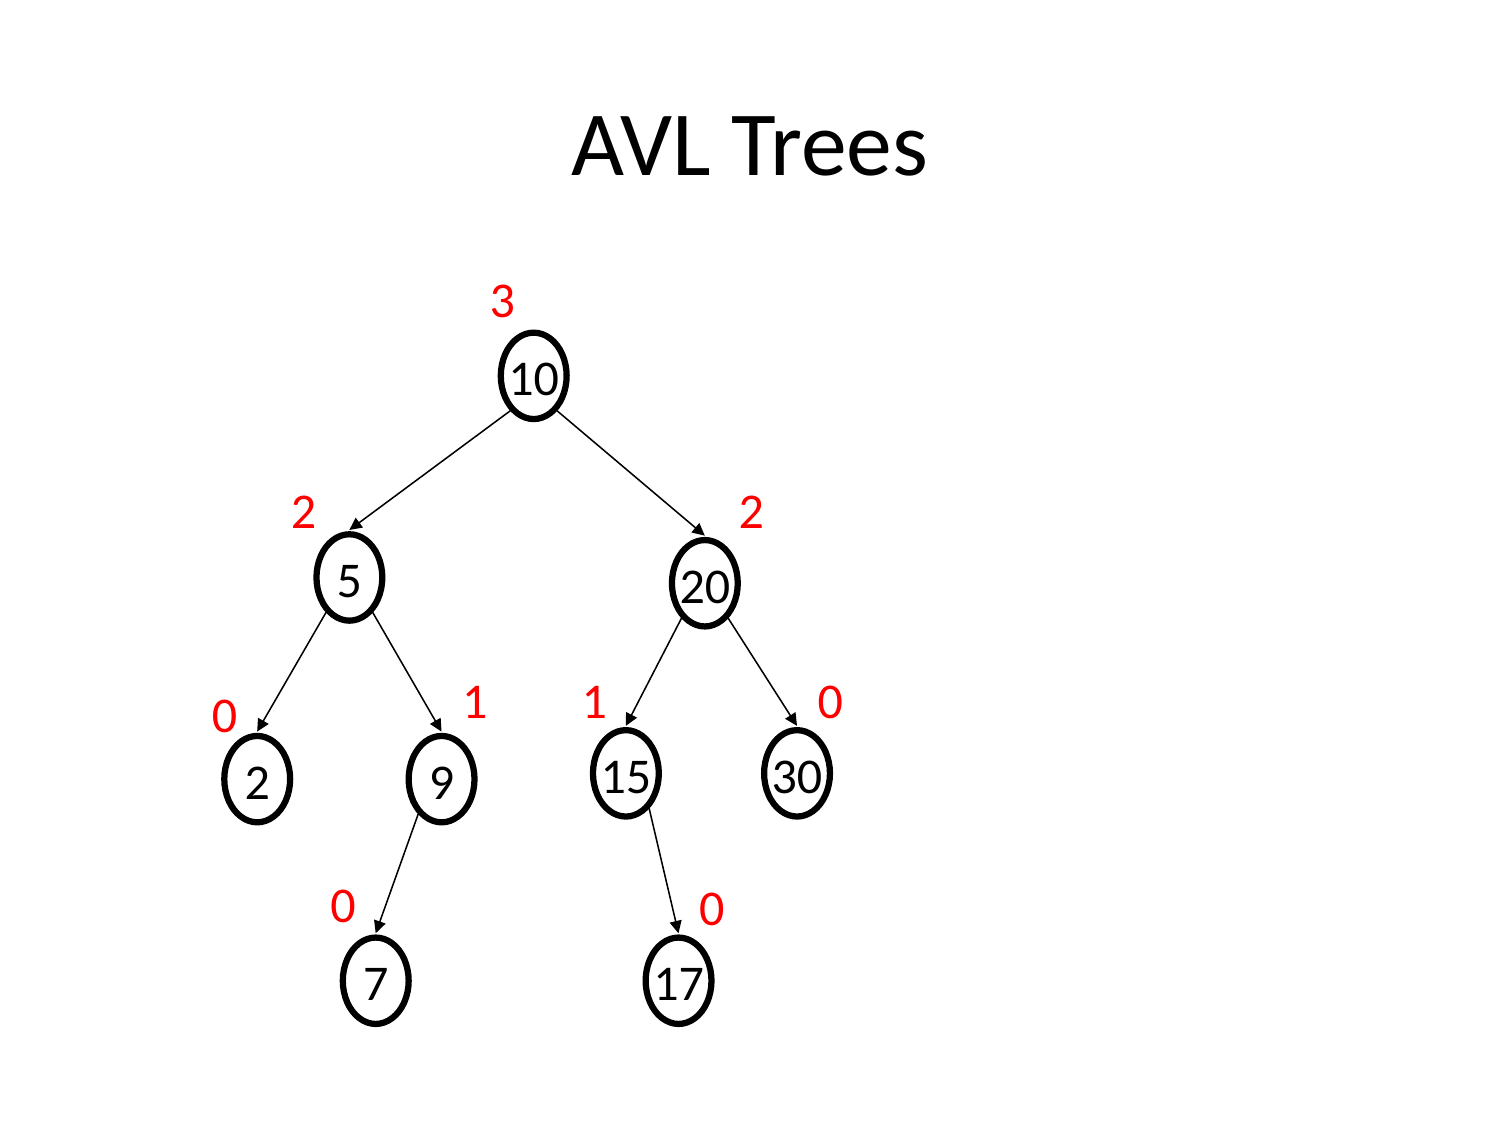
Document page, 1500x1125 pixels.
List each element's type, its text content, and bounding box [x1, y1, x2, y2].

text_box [375, 813, 419, 934]
text_box 17 [645, 937, 712, 1024]
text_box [556, 410, 706, 536]
text_box 3 [474, 259, 530, 335]
text_box 2 [723, 470, 779, 546]
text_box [372, 612, 442, 732]
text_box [625, 617, 682, 727]
text_box 9 [408, 736, 475, 823]
text_box 0 [684, 868, 740, 944]
title AVL Trees [75, 45, 1425, 233]
text_box 15 [592, 730, 659, 817]
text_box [648, 807, 679, 934]
text_box 5 [316, 534, 383, 621]
text_box 7 [342, 939, 409, 1024]
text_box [349, 410, 511, 531]
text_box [256, 612, 327, 732]
text_box 2 [276, 470, 332, 546]
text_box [727, 617, 798, 727]
text_box 0 [197, 674, 253, 750]
text_box 10 [500, 332, 567, 420]
text_box 1 [447, 660, 503, 736]
text_box 1 [566, 660, 622, 736]
text_box 0 [802, 660, 858, 736]
text_box 20 [671, 540, 738, 627]
text_box 30 [764, 730, 830, 817]
text_box 2 [224, 738, 291, 823]
text_box 0 [315, 864, 371, 940]
